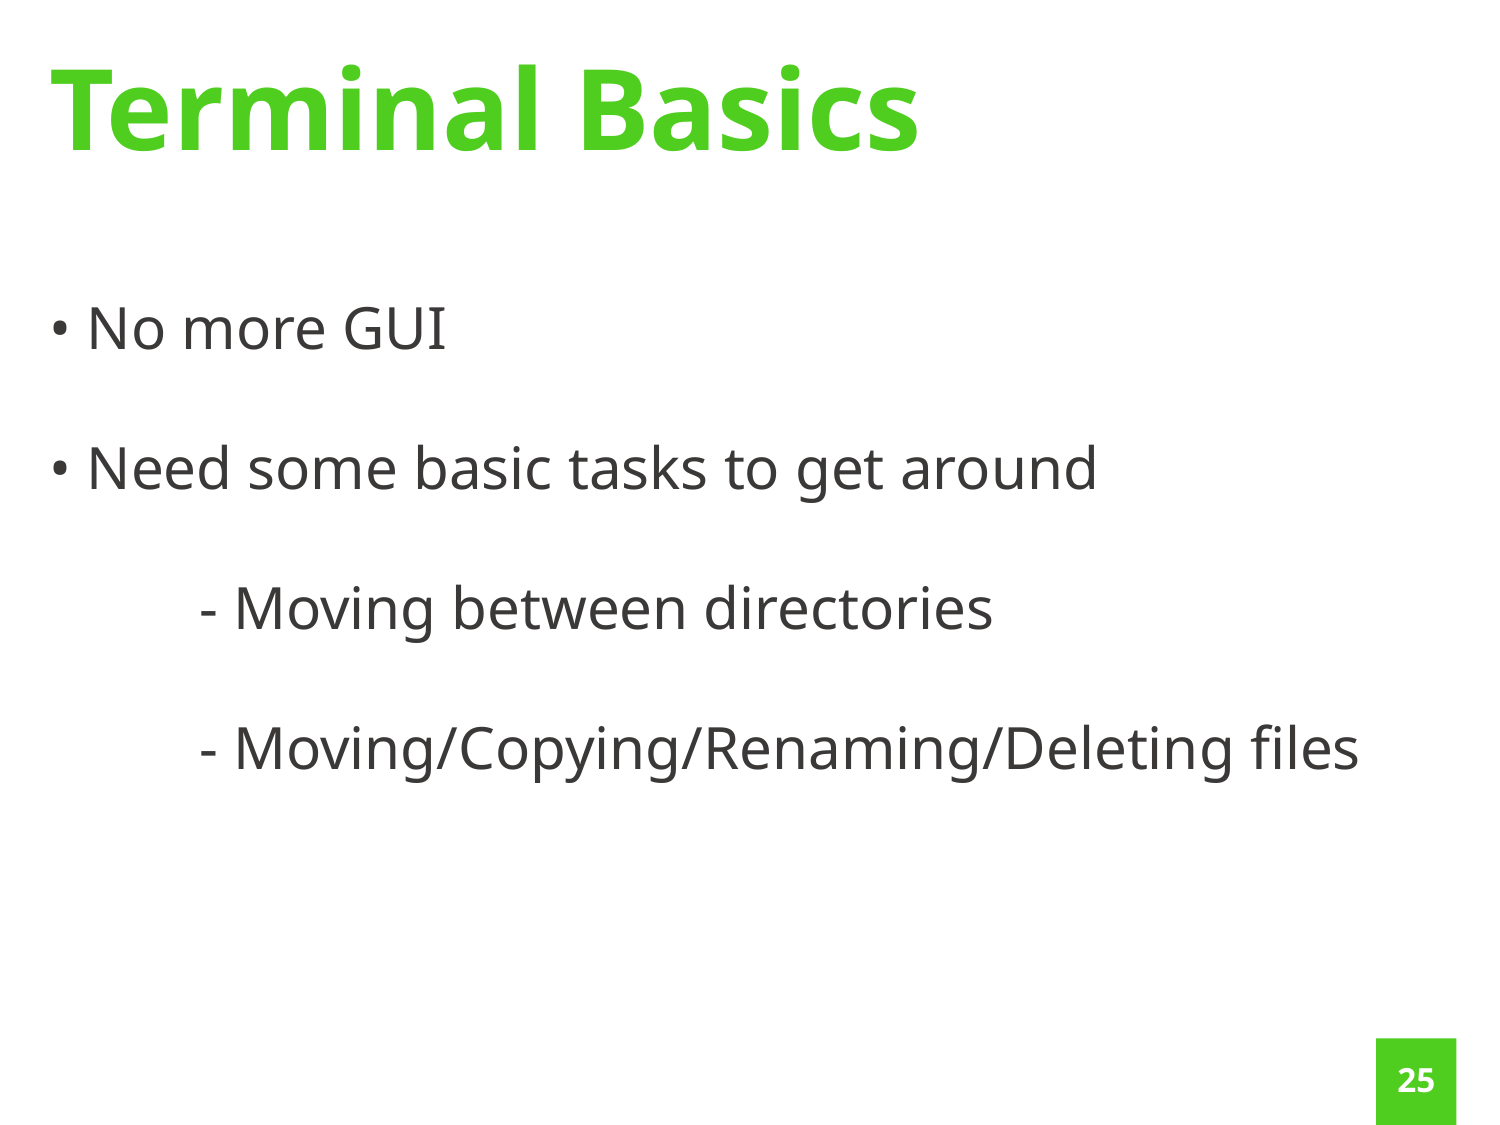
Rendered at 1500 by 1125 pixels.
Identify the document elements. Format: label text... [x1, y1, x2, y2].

text_box Terminal Basics [34, 30, 1457, 181]
slide_number 24 [1376, 1038, 1457, 1125]
text_box • No more GUI • Need some basic tasks to get around - Moving between directories - Moving/Copying/Renaming/Deleting files [34, 213, 1457, 929]
